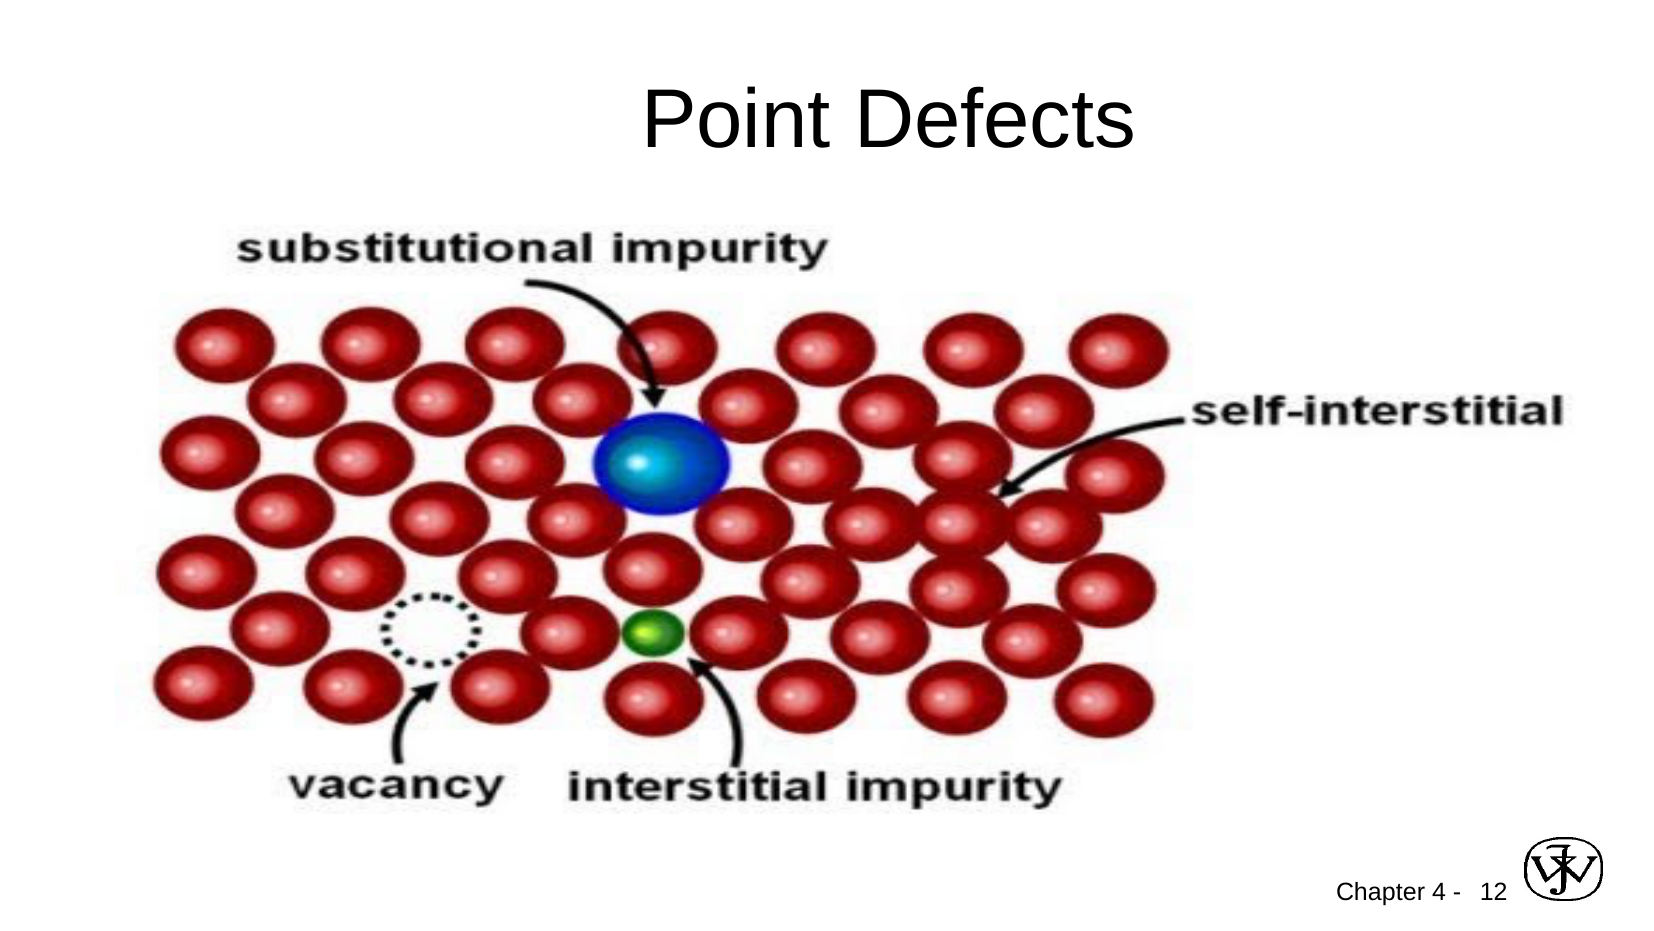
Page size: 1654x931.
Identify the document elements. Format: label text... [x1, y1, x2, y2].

text_box Point Defects [626, 57, 1152, 172]
picture [1524, 837, 1603, 901]
text_box <number> [1387, 868, 1601, 917]
picture [115, 192, 1581, 833]
